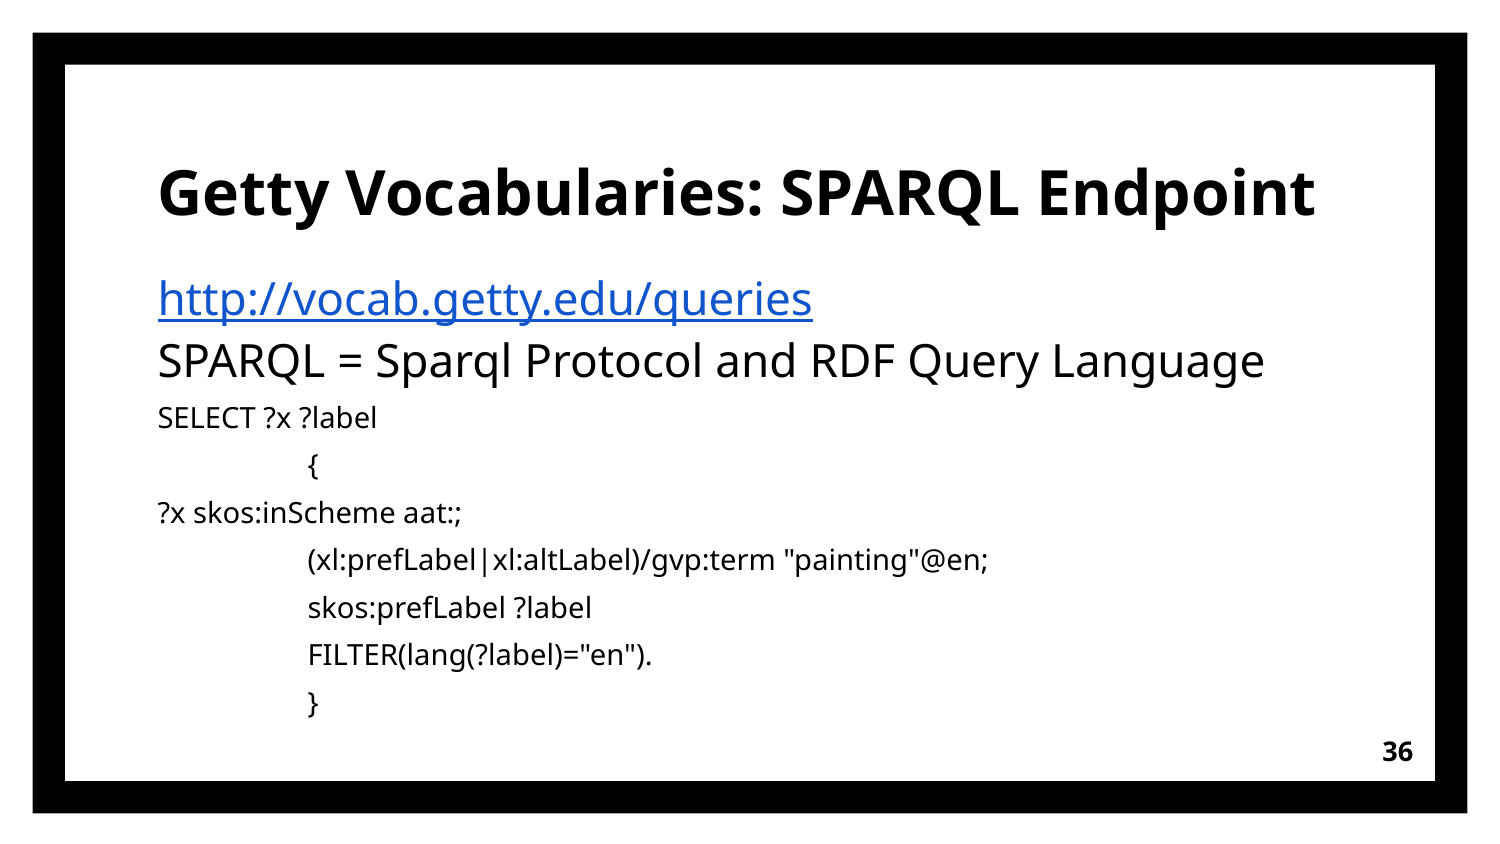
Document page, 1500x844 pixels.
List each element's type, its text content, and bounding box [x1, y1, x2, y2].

slide_number ‹#› [1338, 720, 1429, 786]
list http://vocab.getty.edu/queries SPARQL = Sparql Protocol and RDF Query Language SELECT ?x ?label { ?x skos:inScheme aat:; (xl:prefLabel|xl:altLabel)/gvp:term "painting"@en; skos:prefLabel ?label FILTER(lang(?label)="en"). } [142, 254, 1358, 682]
title Getty Vocabularies: SPARQL Endpoint [142, 137, 1339, 241]
